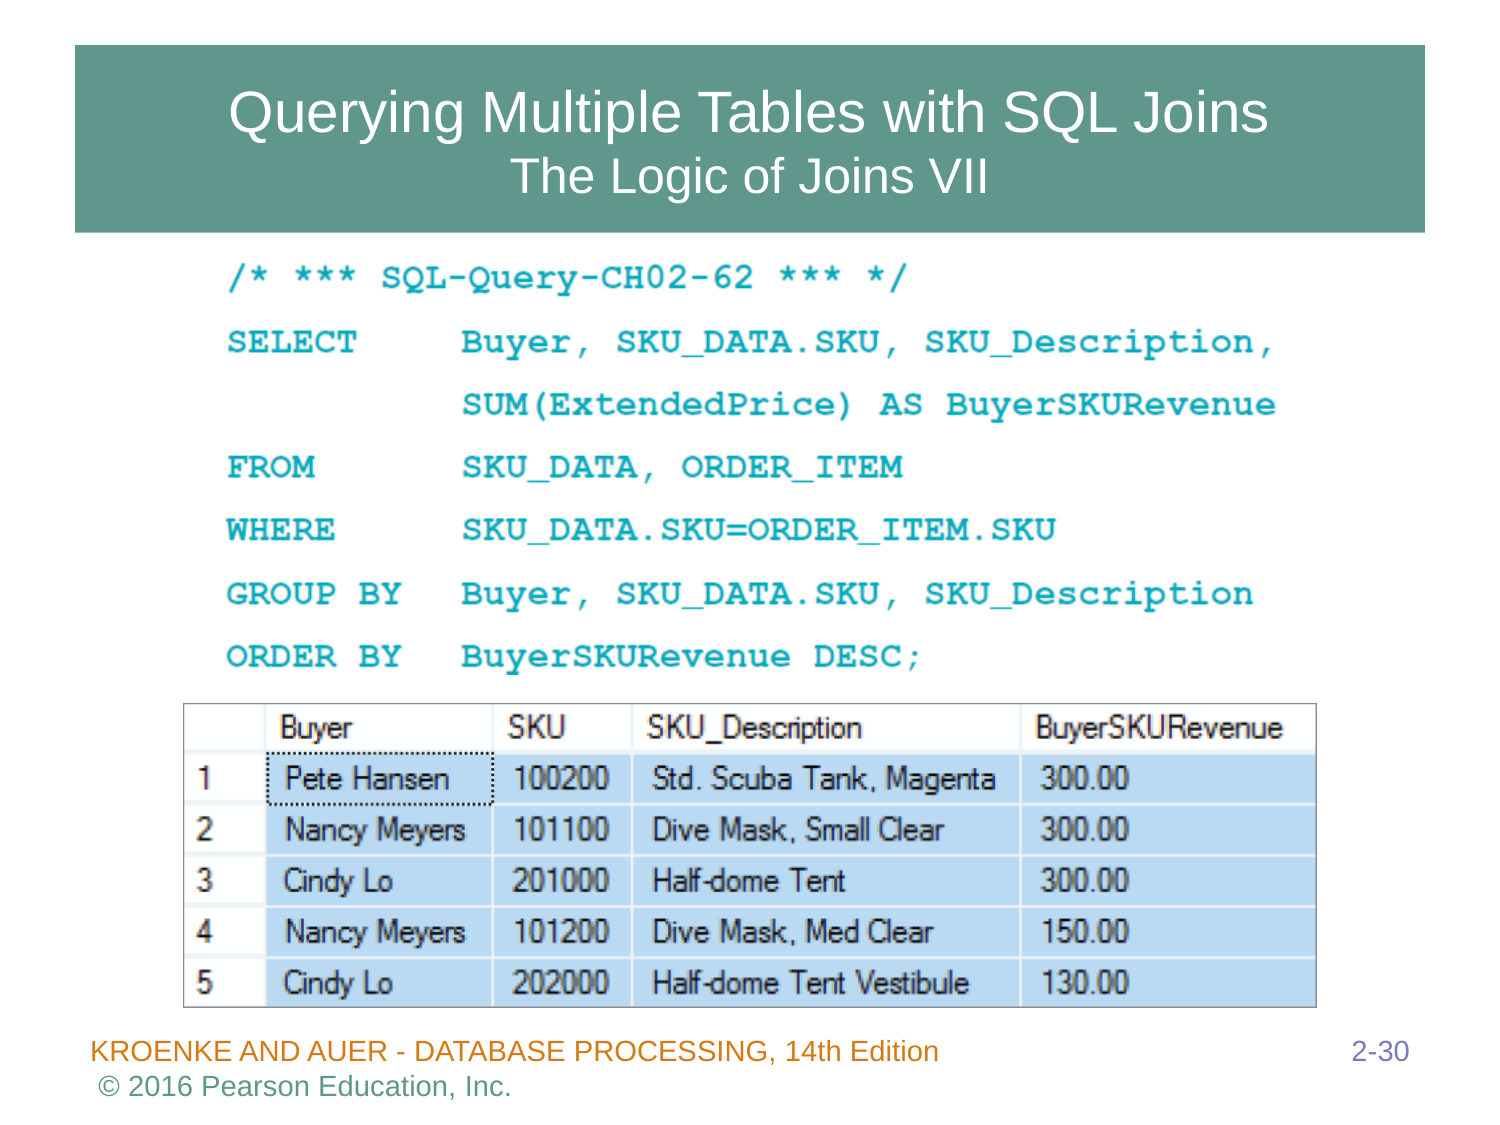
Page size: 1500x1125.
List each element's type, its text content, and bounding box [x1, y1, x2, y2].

picture [223, 262, 1276, 676]
picture [183, 703, 1317, 1008]
slide_number 2-30 [1074, 1024, 1426, 1103]
footer KROENKE AND AUER - DATABASE PROCESSING, 14th Edition © 2016 Pearson Education, Inc. [74, 1024, 963, 1104]
title Querying Multiple Tables with SQL Joins The Logic of Joins VII [74, 44, 1426, 233]
